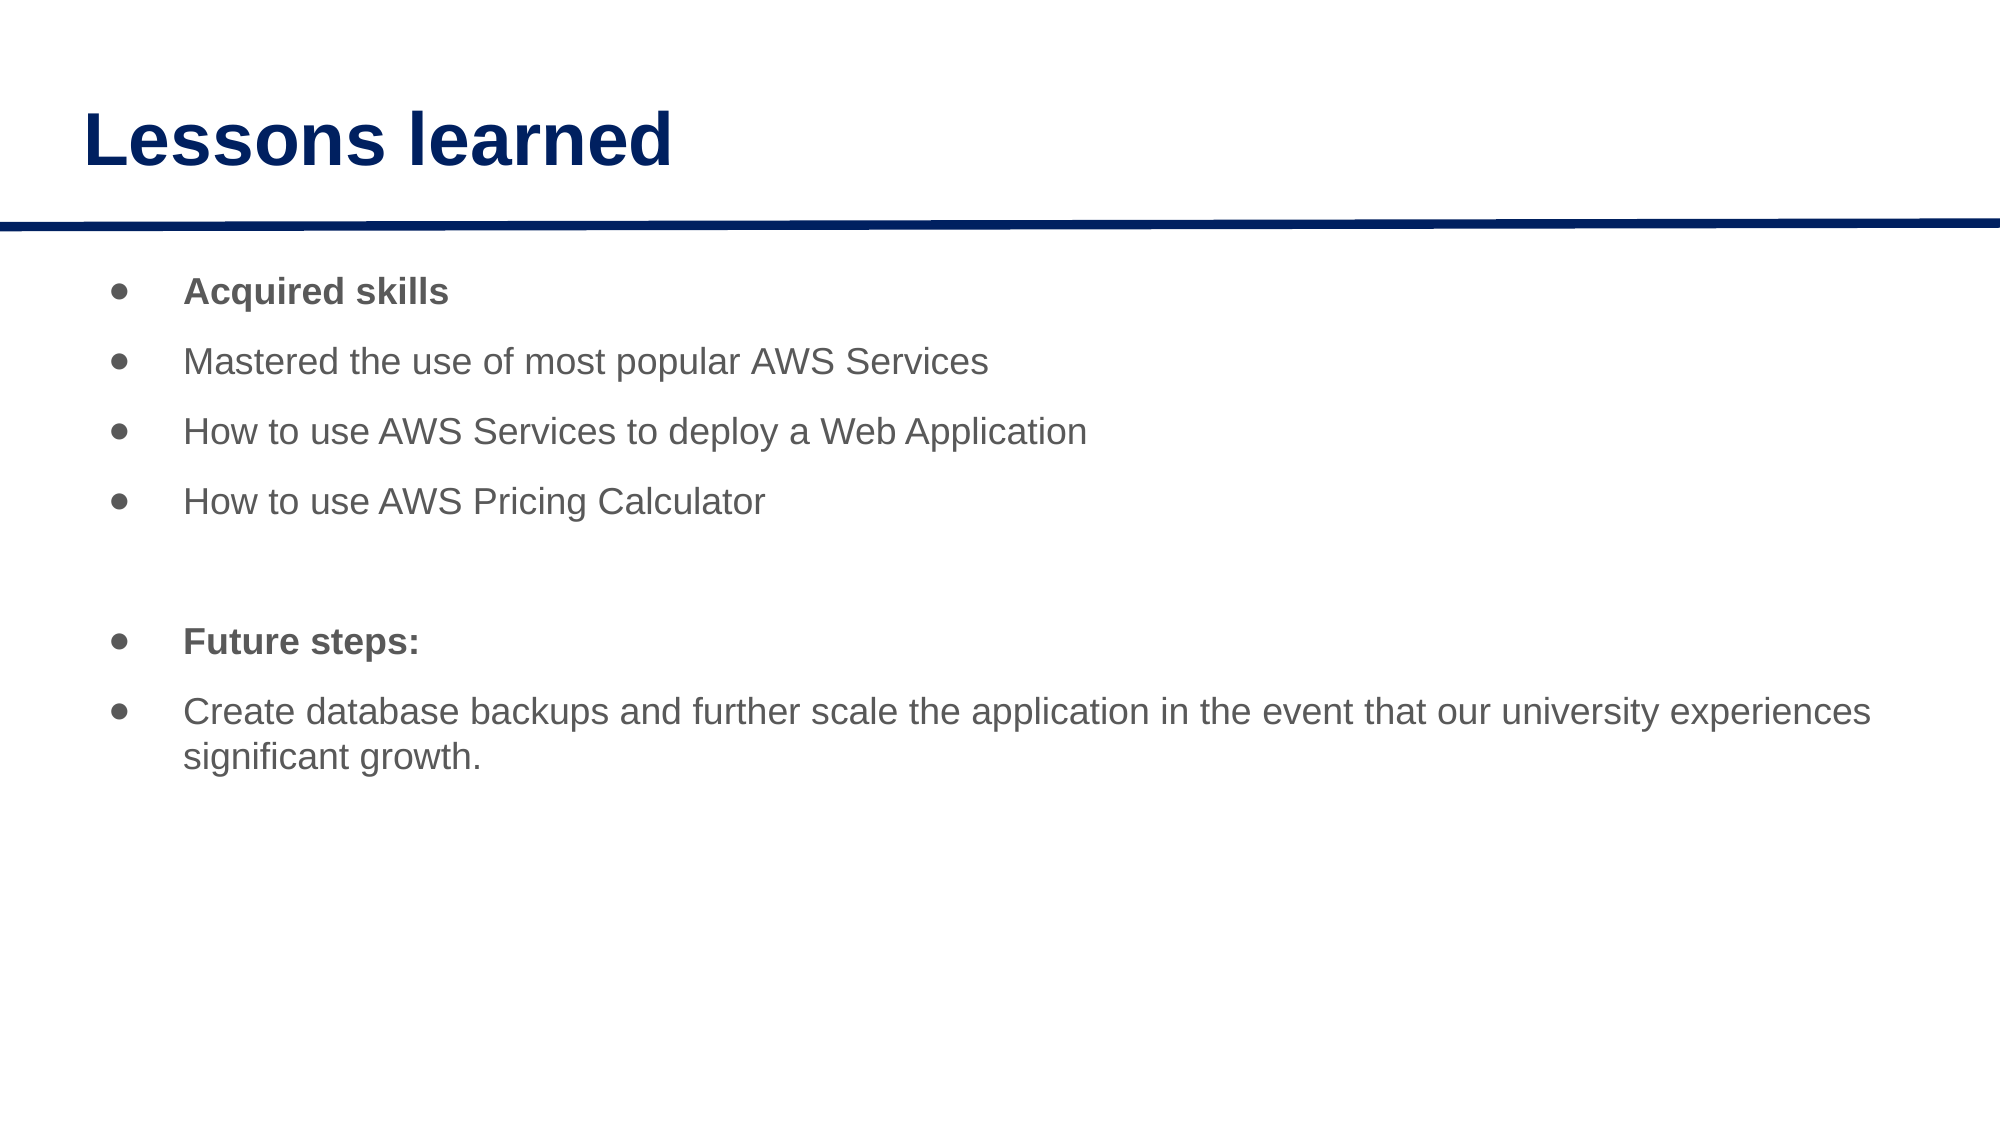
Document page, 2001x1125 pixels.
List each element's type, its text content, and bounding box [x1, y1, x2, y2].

title Lessons learned [68, 75, 1932, 201]
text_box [0, 222, 2000, 227]
list Acquired skills Mastered the use of most popular AWS Services How to use AWS Services to deploy a Web Application How to use AWS Pricing Calculator Future steps: Create database backups and further scale the application in the event that our university experiences significant growth. [68, 252, 1932, 1000]
